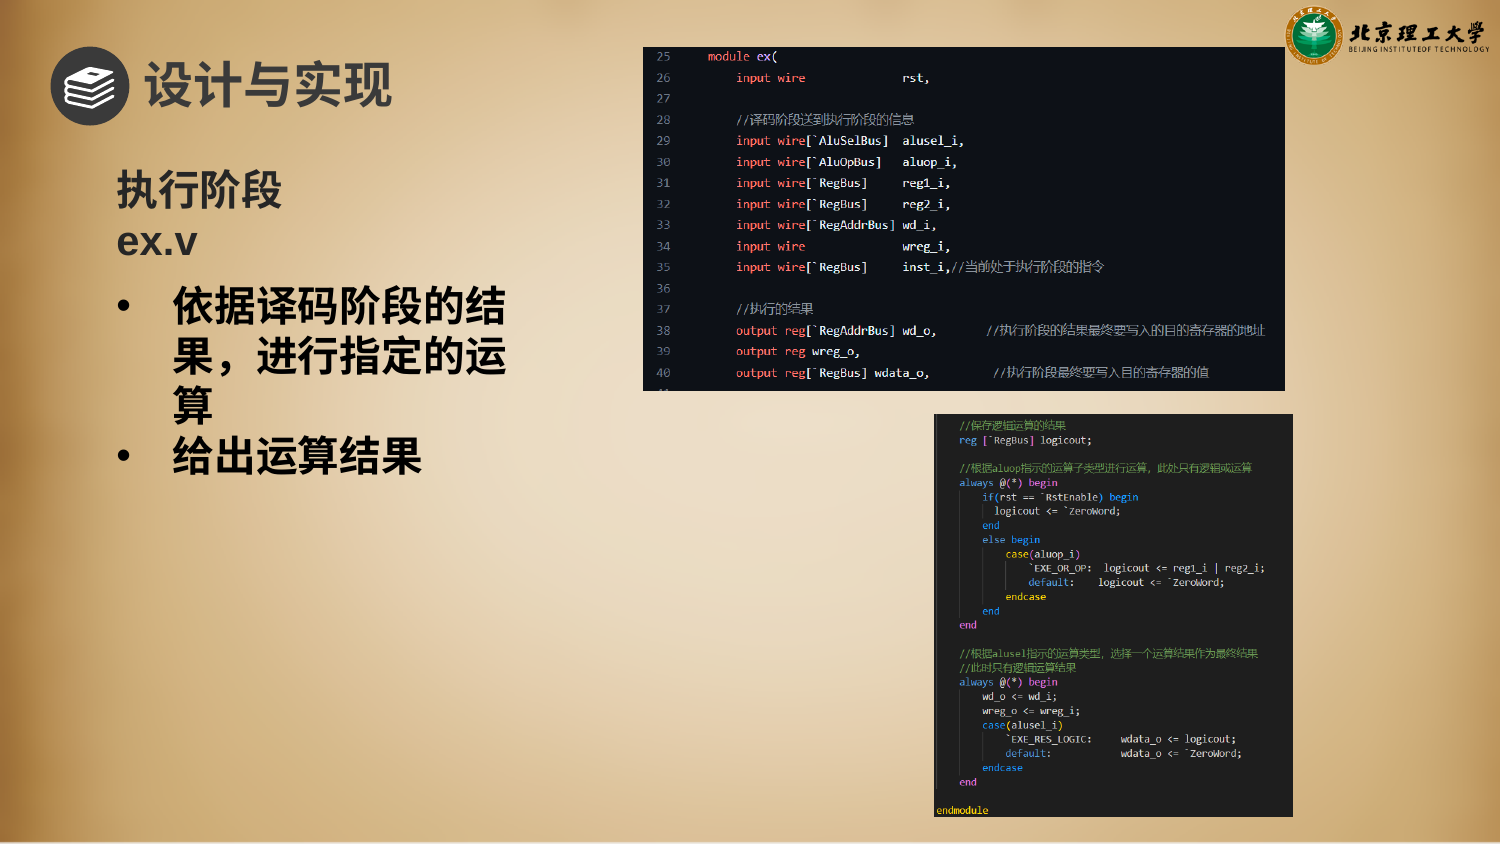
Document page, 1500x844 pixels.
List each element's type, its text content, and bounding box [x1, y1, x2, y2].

text_box 设计与实现 [128, 46, 411, 121]
text_box 执行阶段 ex.v [101, 156, 377, 272]
picture [0, 0, 1500, 844]
text_box 依据译码阶段的结果，进行指定的运算 给出运算结果 [101, 272, 554, 792]
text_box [51, 47, 129, 125]
